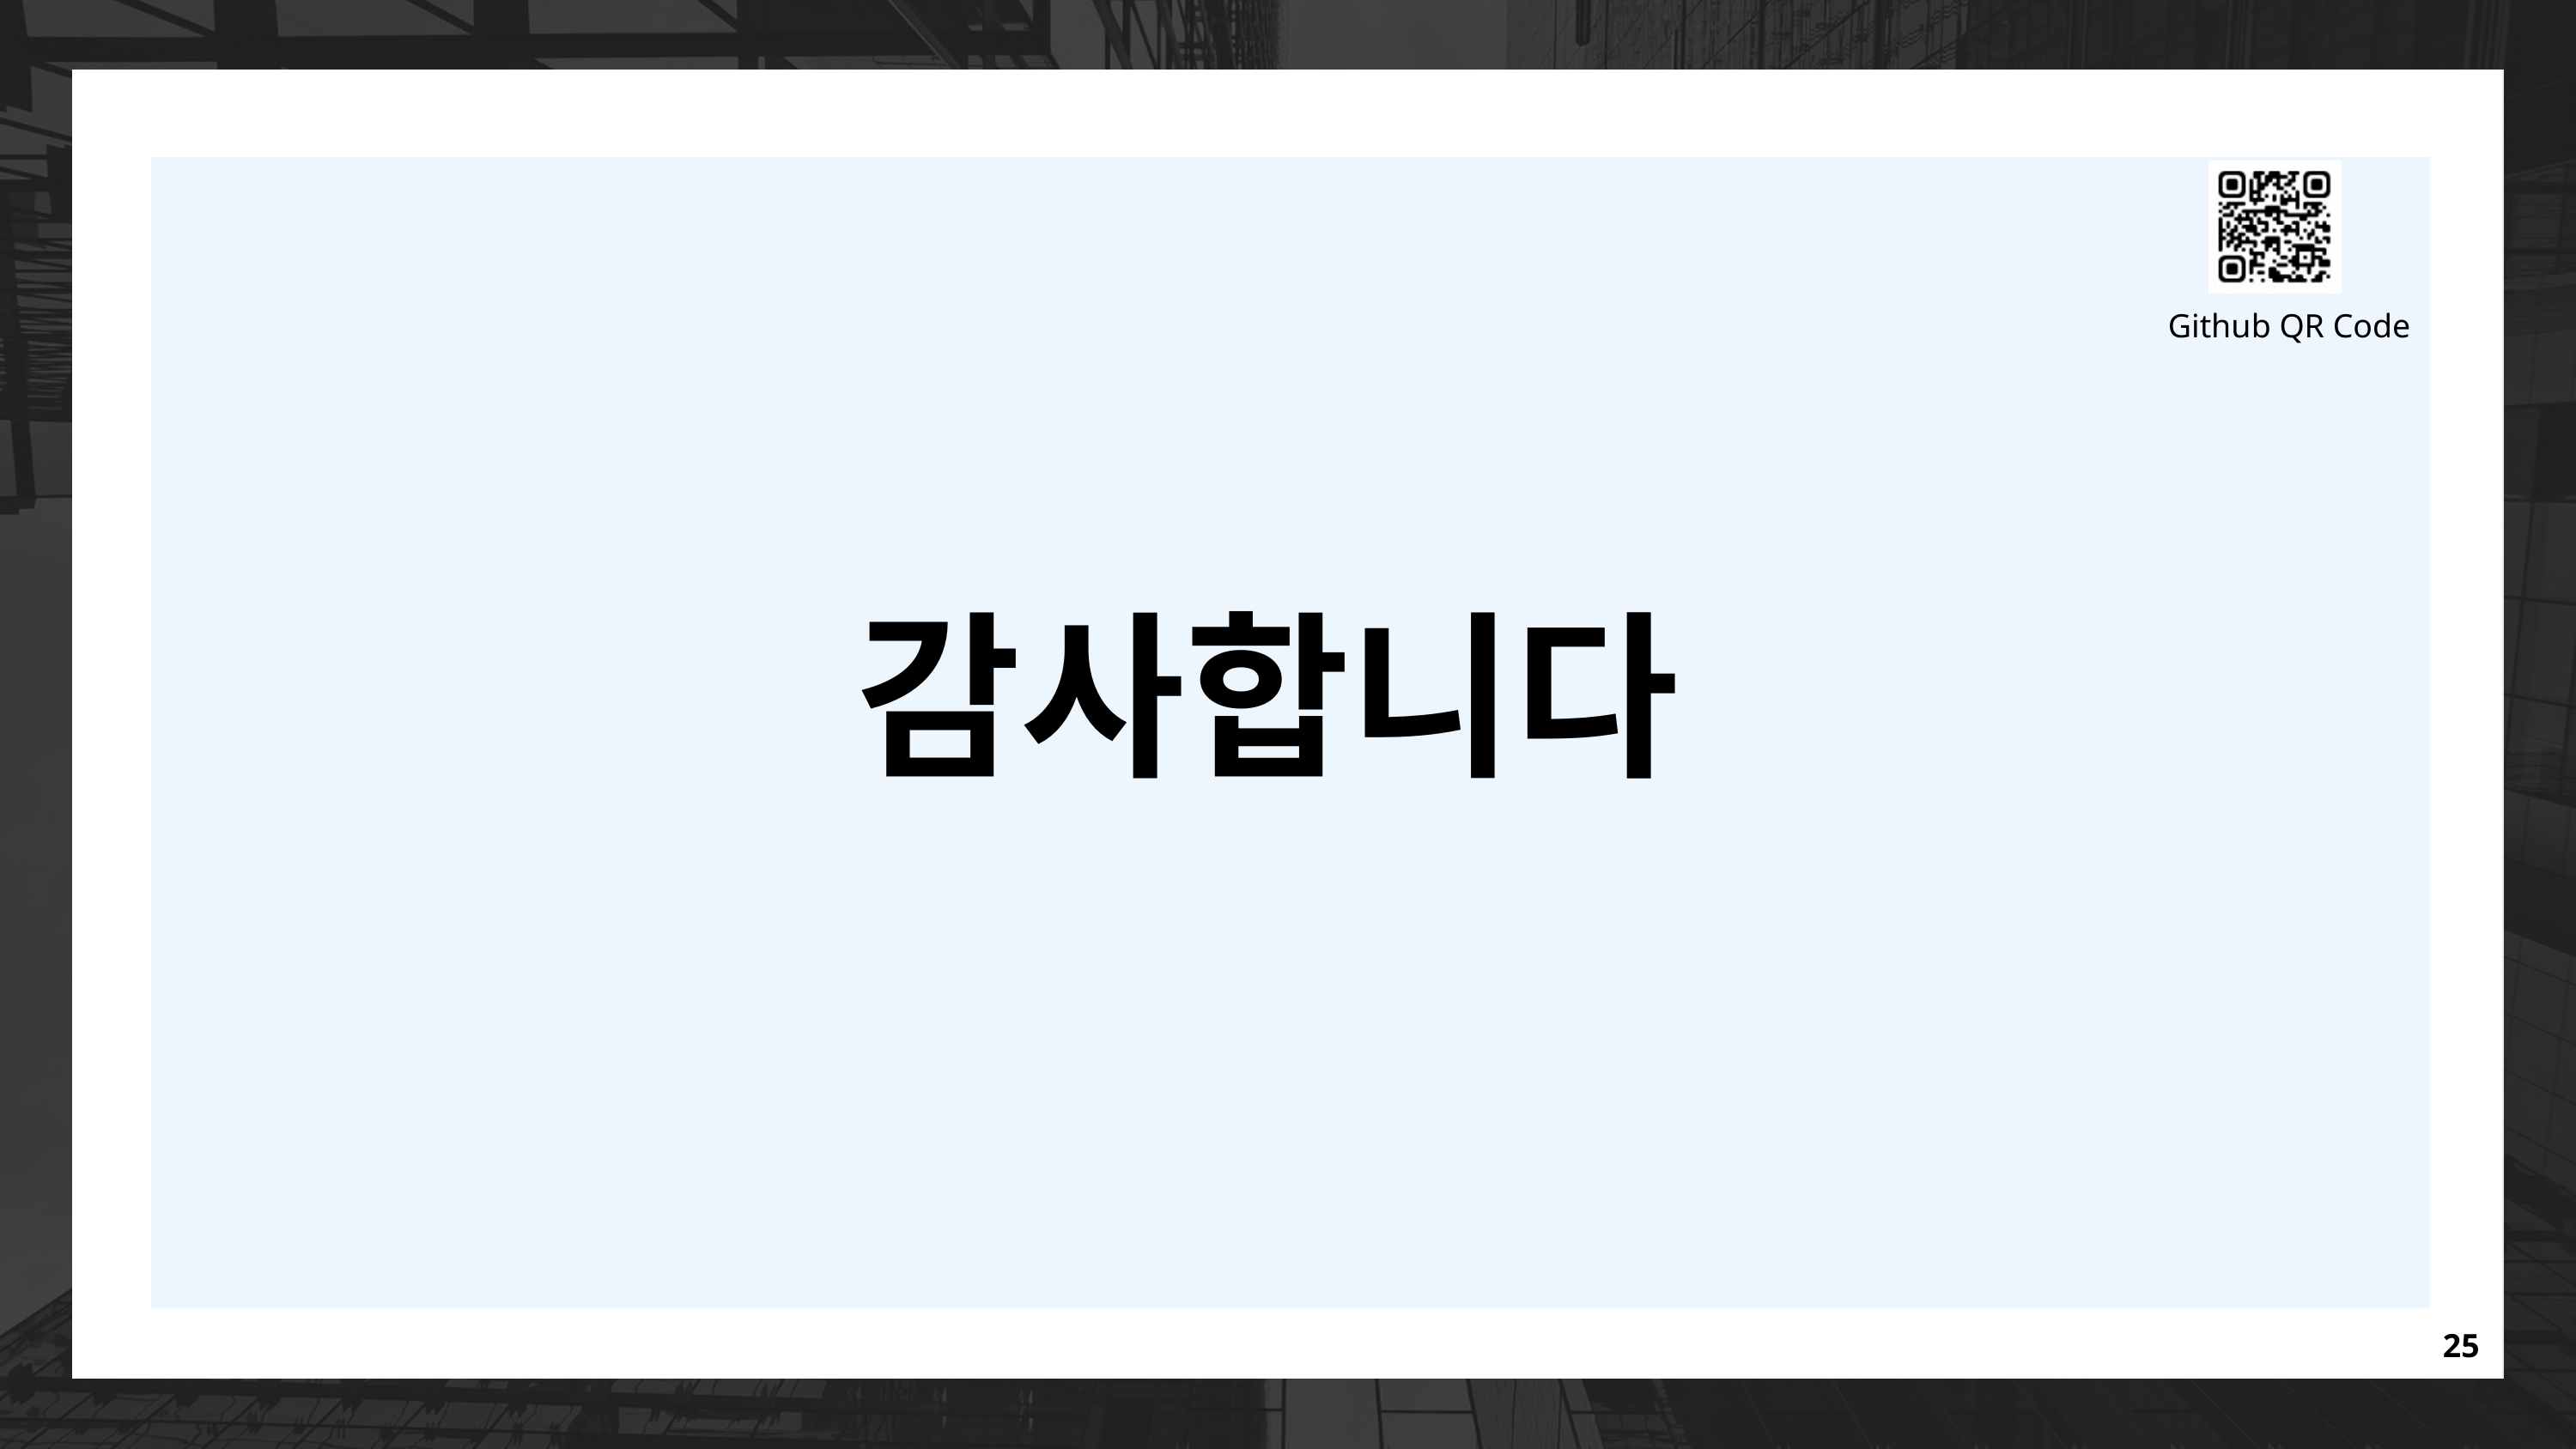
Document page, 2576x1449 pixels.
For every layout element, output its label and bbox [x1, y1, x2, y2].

text_box [0, 0, 2576, 1449]
picture [2208, 161, 2342, 294]
text_box [72, 69, 2504, 1379]
text_box [150, 157, 2432, 1310]
